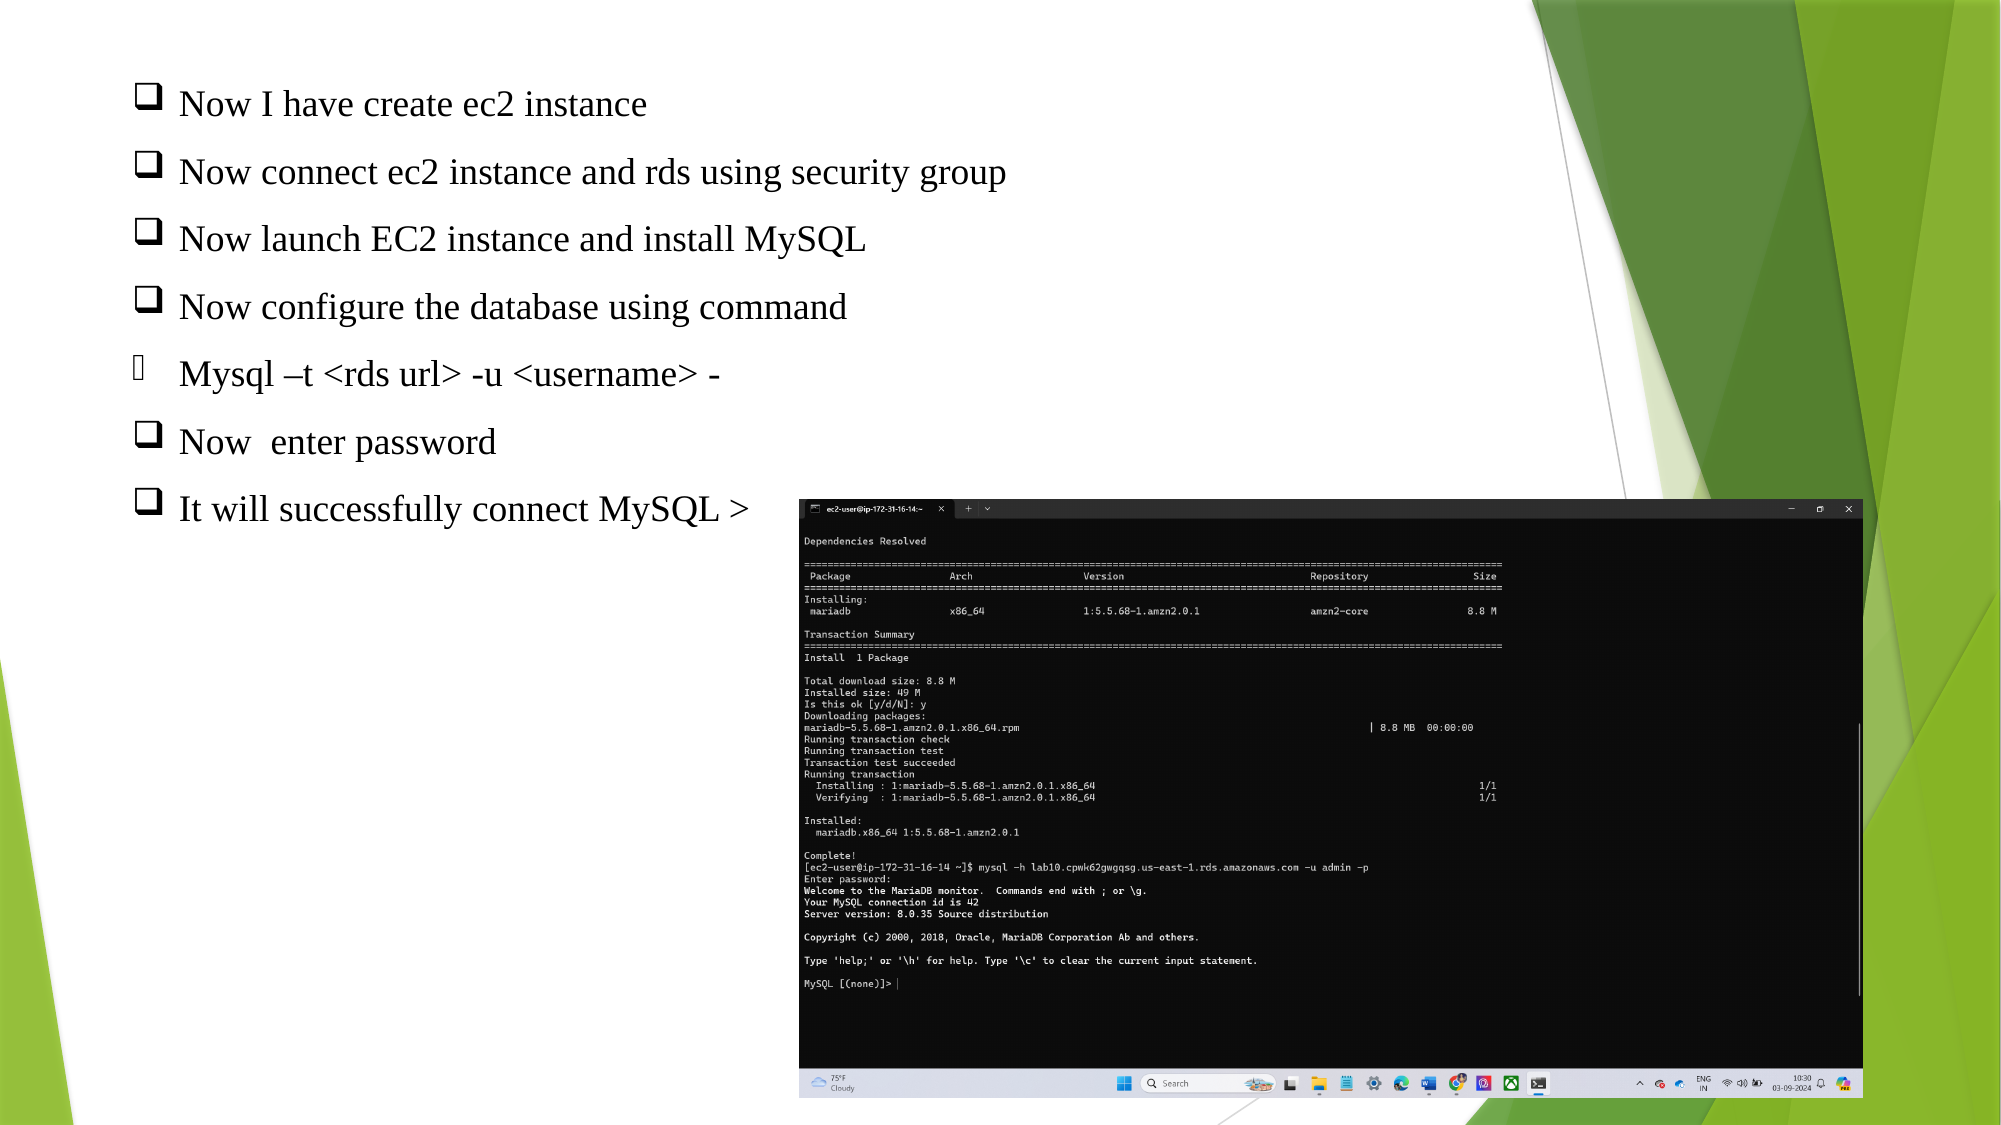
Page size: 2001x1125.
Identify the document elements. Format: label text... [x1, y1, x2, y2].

text_box Now I have create ec2 instance Now connect ec2 instance and rds using security group Now launch EC2 instance and install MySQL Now configure the database using command Mysql –t <rds url> -u <username> - Now enter password It will successfully connect MySQL > [117, 49, 1636, 537]
picture [799, 499, 1864, 1099]
